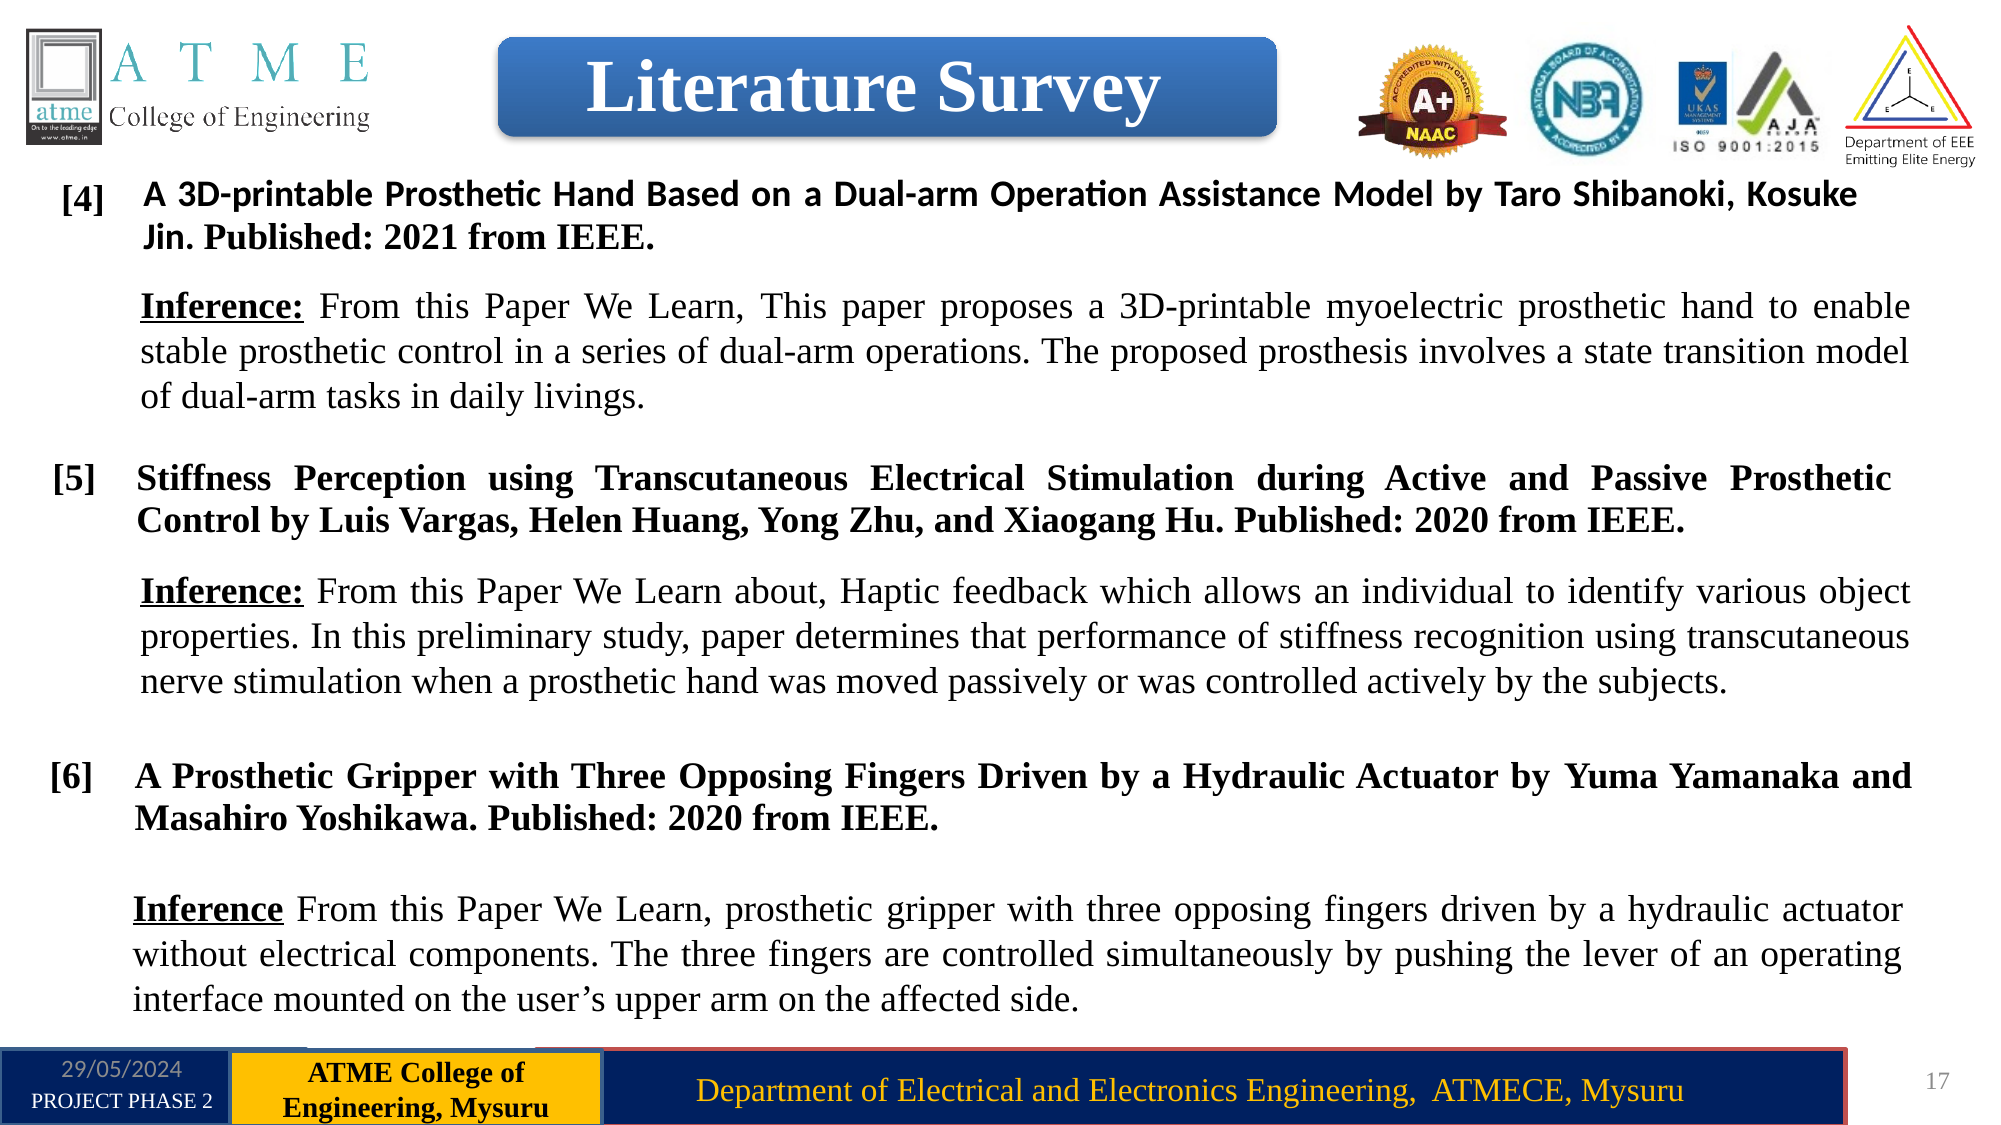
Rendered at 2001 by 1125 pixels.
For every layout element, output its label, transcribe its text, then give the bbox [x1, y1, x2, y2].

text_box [497, 36, 1278, 137]
table_header [6] [35, 748, 120, 865]
text_box Inference From this Paper We Learn, prosthetic gripper with three opposing fingers driven by a hydraulic actuator without electrical components. The three fingers are controlled simultaneously by pushing the lever of an operating interface mounted on the user’s upper arm on the affected side. [117, 876, 1920, 1027]
table_header Stiffness Perception using Transcutaneous Electrical Stimulation during Active and Passive Prosthetic Control by Luis Vargas, Helen Huang, Yong Zhu, and Xiaogang Hu. Published: 2020 from IEEE. [121, 450, 1908, 567]
picture [1837, 20, 1980, 170]
text_box Inference: From this Paper We Learn, This paper proposes a 3D-printable myoelectric prosthetic hand to enable stable prosthetic control in a series of dual-arm operations. The proposed prosthesis involves a state transition model of dual-arm tasks in daily livings. [125, 273, 1928, 424]
table_header [5] [37, 450, 121, 567]
slide_number 17 [1498, 1049, 1966, 1110]
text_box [1659, 43, 1832, 162]
footer Department of Electrical and Electronics Engineering, ATMECE, Mysuru [534, 1047, 1848, 1125]
text_box Inference: From this Paper We Learn about, Haptic feedback which allows an individual to identify various object properties. In this preliminary study, paper determines that performance of stiffness recognition using transcutaneous nerve stimulation when a prosthetic hand was moved passively or was controlled actively by the subjects. [125, 558, 1928, 709]
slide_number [46, 1037, 513, 1098]
picture [19, 21, 374, 151]
text_box PROJECT PHASE 2 [0, 1047, 228, 1125]
table_header A Prosthetic Gripper with Three Opposing Fingers Driven by a Hydraulic Actuator by Yuma Yamanaka and Masahiro Yoshikawa. Published: 2020 from IEEE. [120, 748, 1927, 865]
table_header [4] [46, 170, 128, 288]
text_box ATME College of Engineering, Mysuru [228, 1048, 604, 1125]
table_header A 3D-printable Prosthetic Hand Based on a Dual-arm Operation Assistance Model by Taro Shibanoki, Kosuke Jin. Published: 2021 from IEEE. [128, 170, 1874, 273]
picture [1341, 20, 1656, 178]
